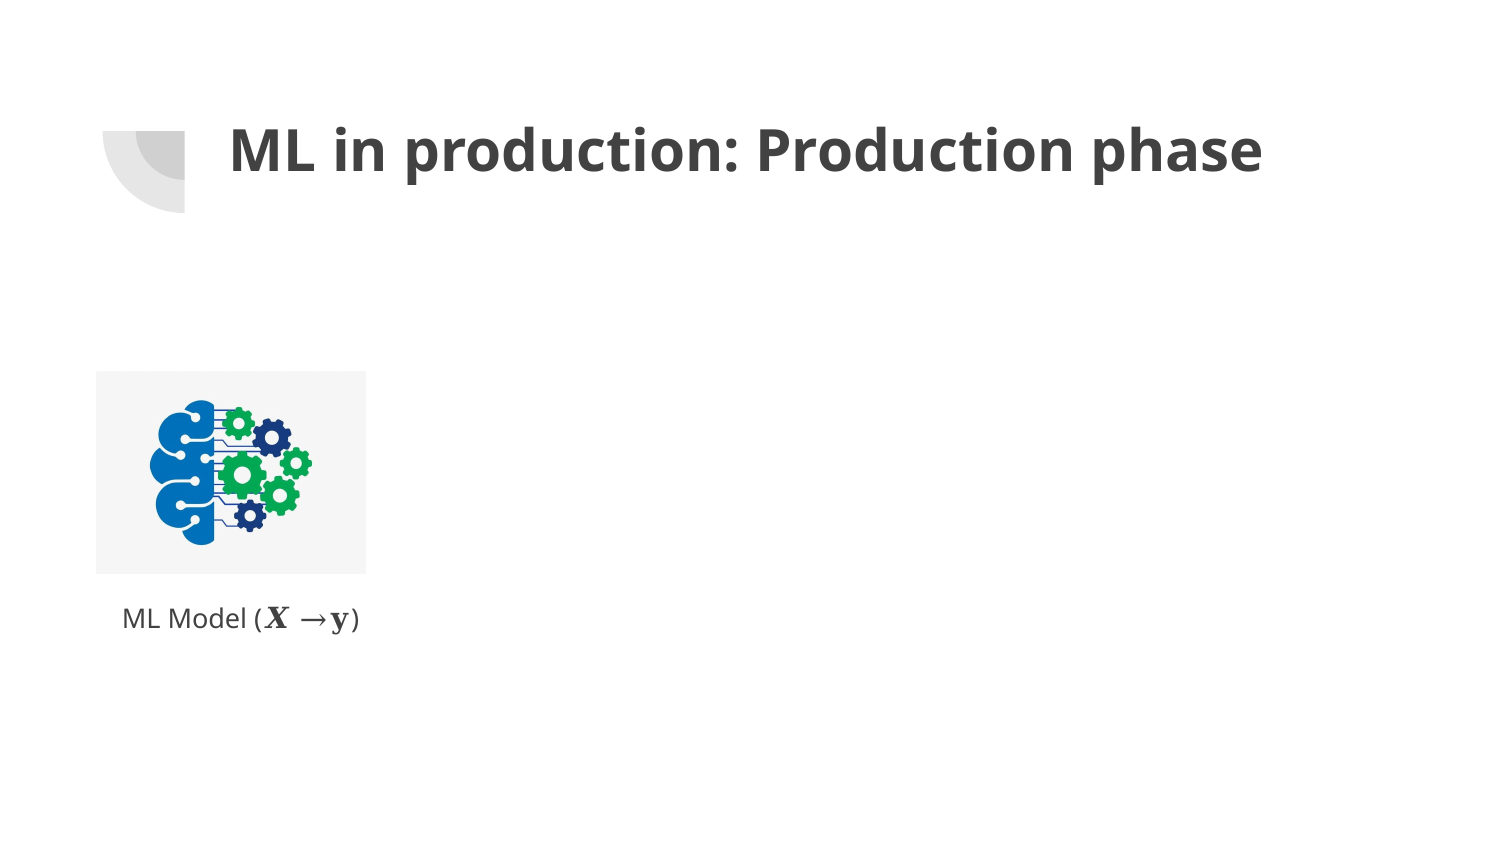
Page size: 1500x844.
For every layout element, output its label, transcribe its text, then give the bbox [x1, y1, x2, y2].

title ML in production: Production phase [213, 98, 1368, 263]
text_box ML Model (𝑿 →𝐲) [85, 584, 396, 650]
picture [95, 371, 366, 574]
